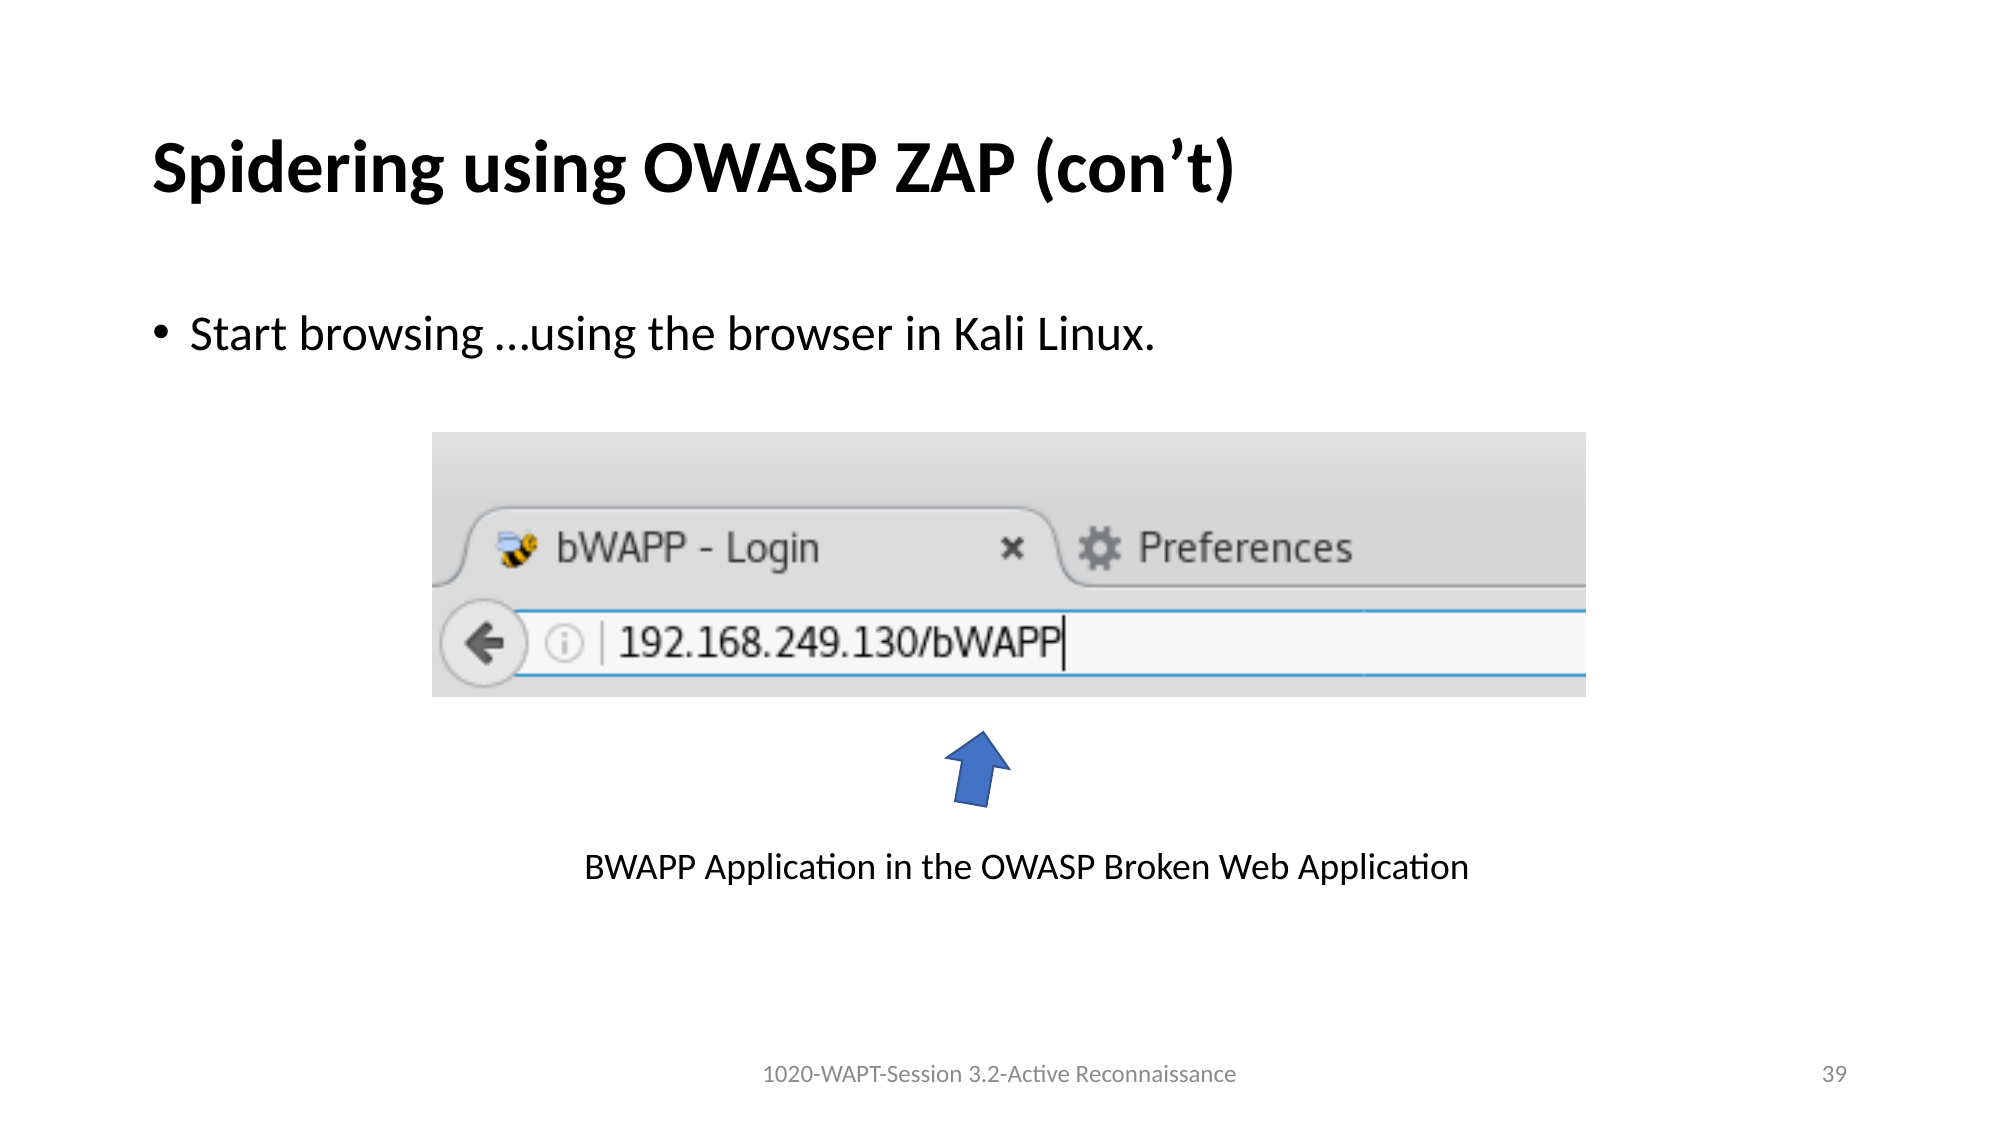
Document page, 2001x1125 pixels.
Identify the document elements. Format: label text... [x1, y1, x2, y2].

footer 1020-WAPT-Session 3.2-Active Reconnaissance [662, 1042, 1338, 1103]
title Spidering using OWASP ZAP (con’t) [137, 59, 1863, 278]
text_box BWAPP Application in the OWASP Broken Web Application [569, 835, 1548, 895]
list Start browsing …using the browser in Kali Linux. [137, 299, 1863, 1014]
slide_number 39 [1412, 1042, 1863, 1103]
text_box [944, 730, 1012, 808]
picture [432, 432, 1586, 697]
